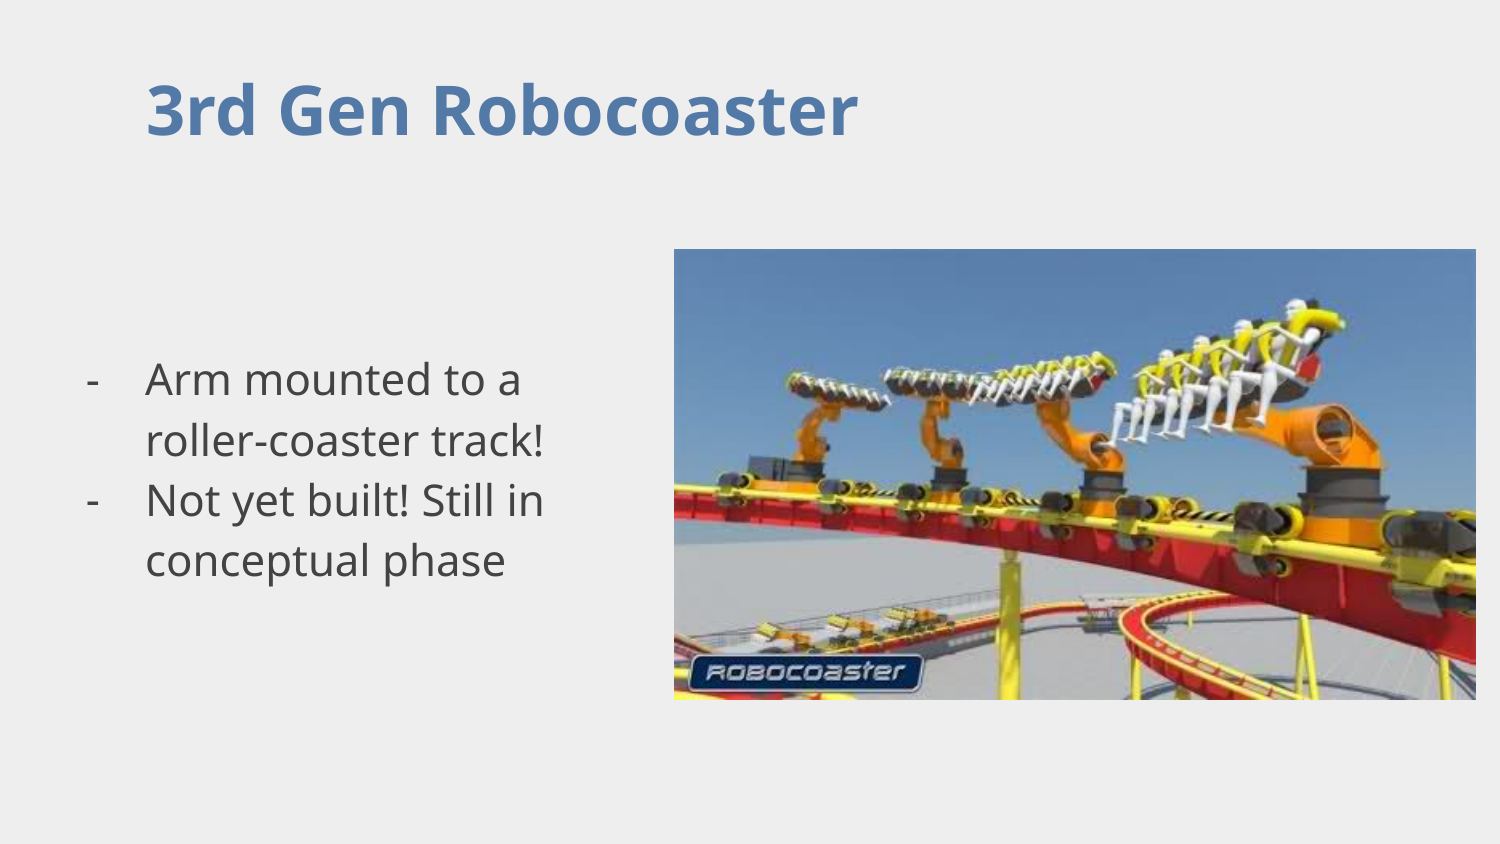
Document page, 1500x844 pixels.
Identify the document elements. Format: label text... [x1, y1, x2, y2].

text_box Arm mounted to a roller-coaster track! Not yet built! Still in conceptual phase [55, 328, 647, 601]
picture [674, 248, 1476, 700]
text_box 3rd Gen Robocoaster [131, 51, 1251, 165]
